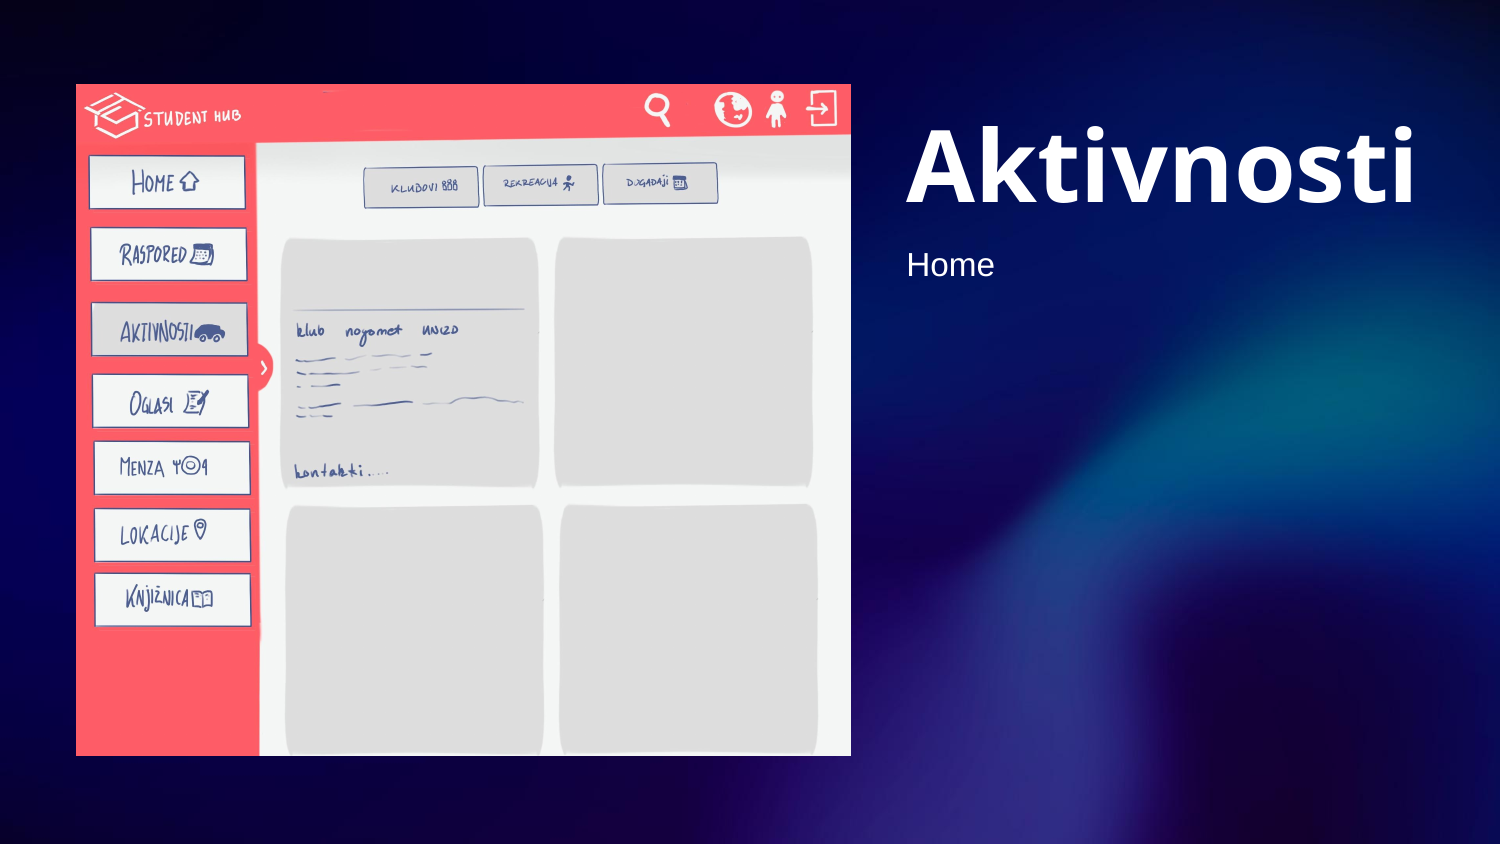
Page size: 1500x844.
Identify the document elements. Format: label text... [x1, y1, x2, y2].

text_box Home [891, 235, 1341, 291]
title Aktivnosti [891, 87, 1447, 236]
picture [0, 0, 1500, 844]
